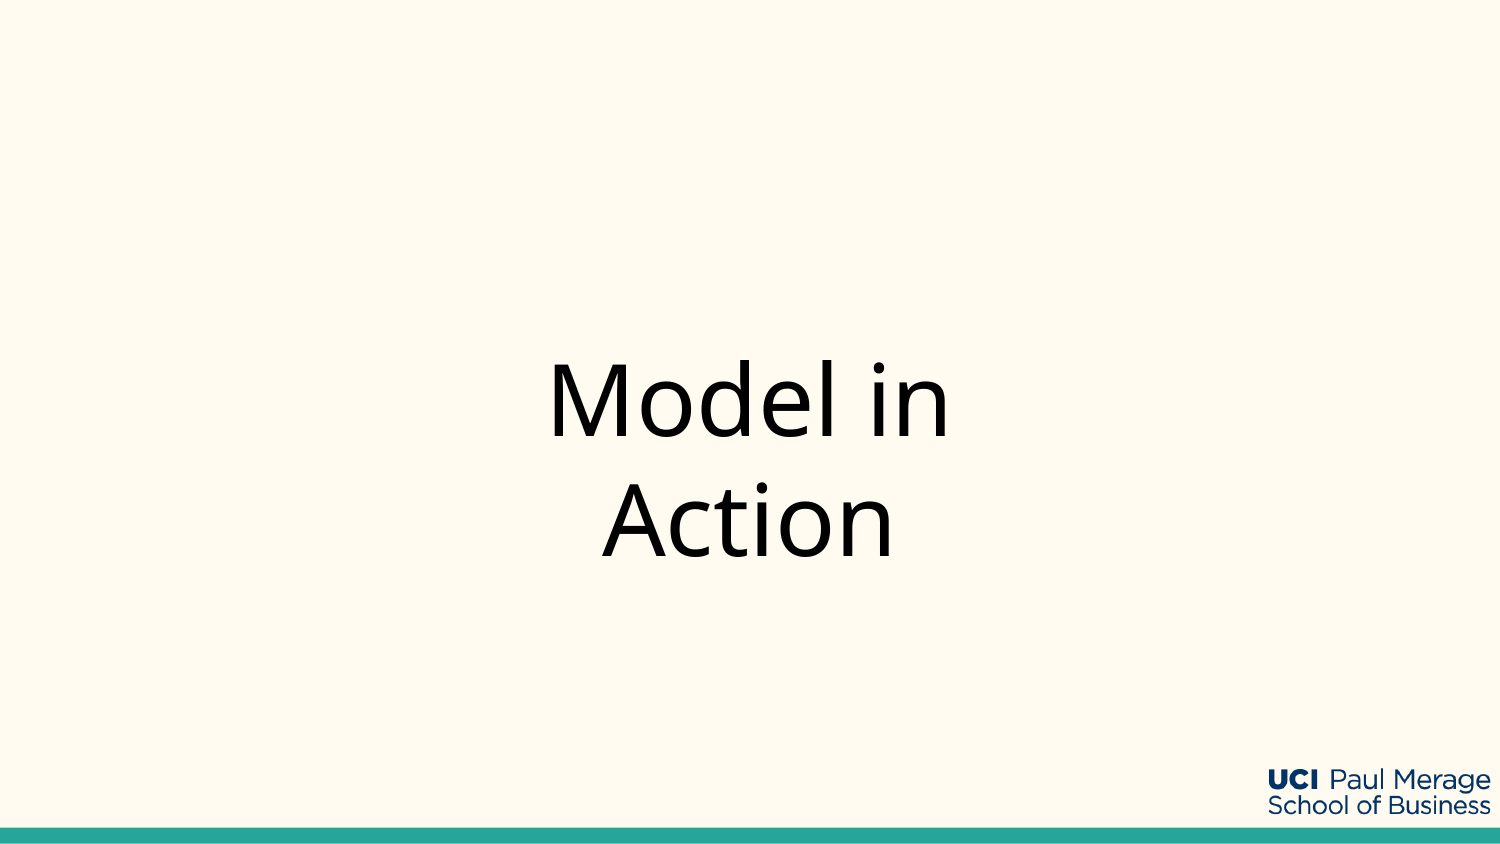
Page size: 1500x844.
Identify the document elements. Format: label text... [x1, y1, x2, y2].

picture [1268, 768, 1492, 821]
title Model in Action [380, 321, 1120, 422]
